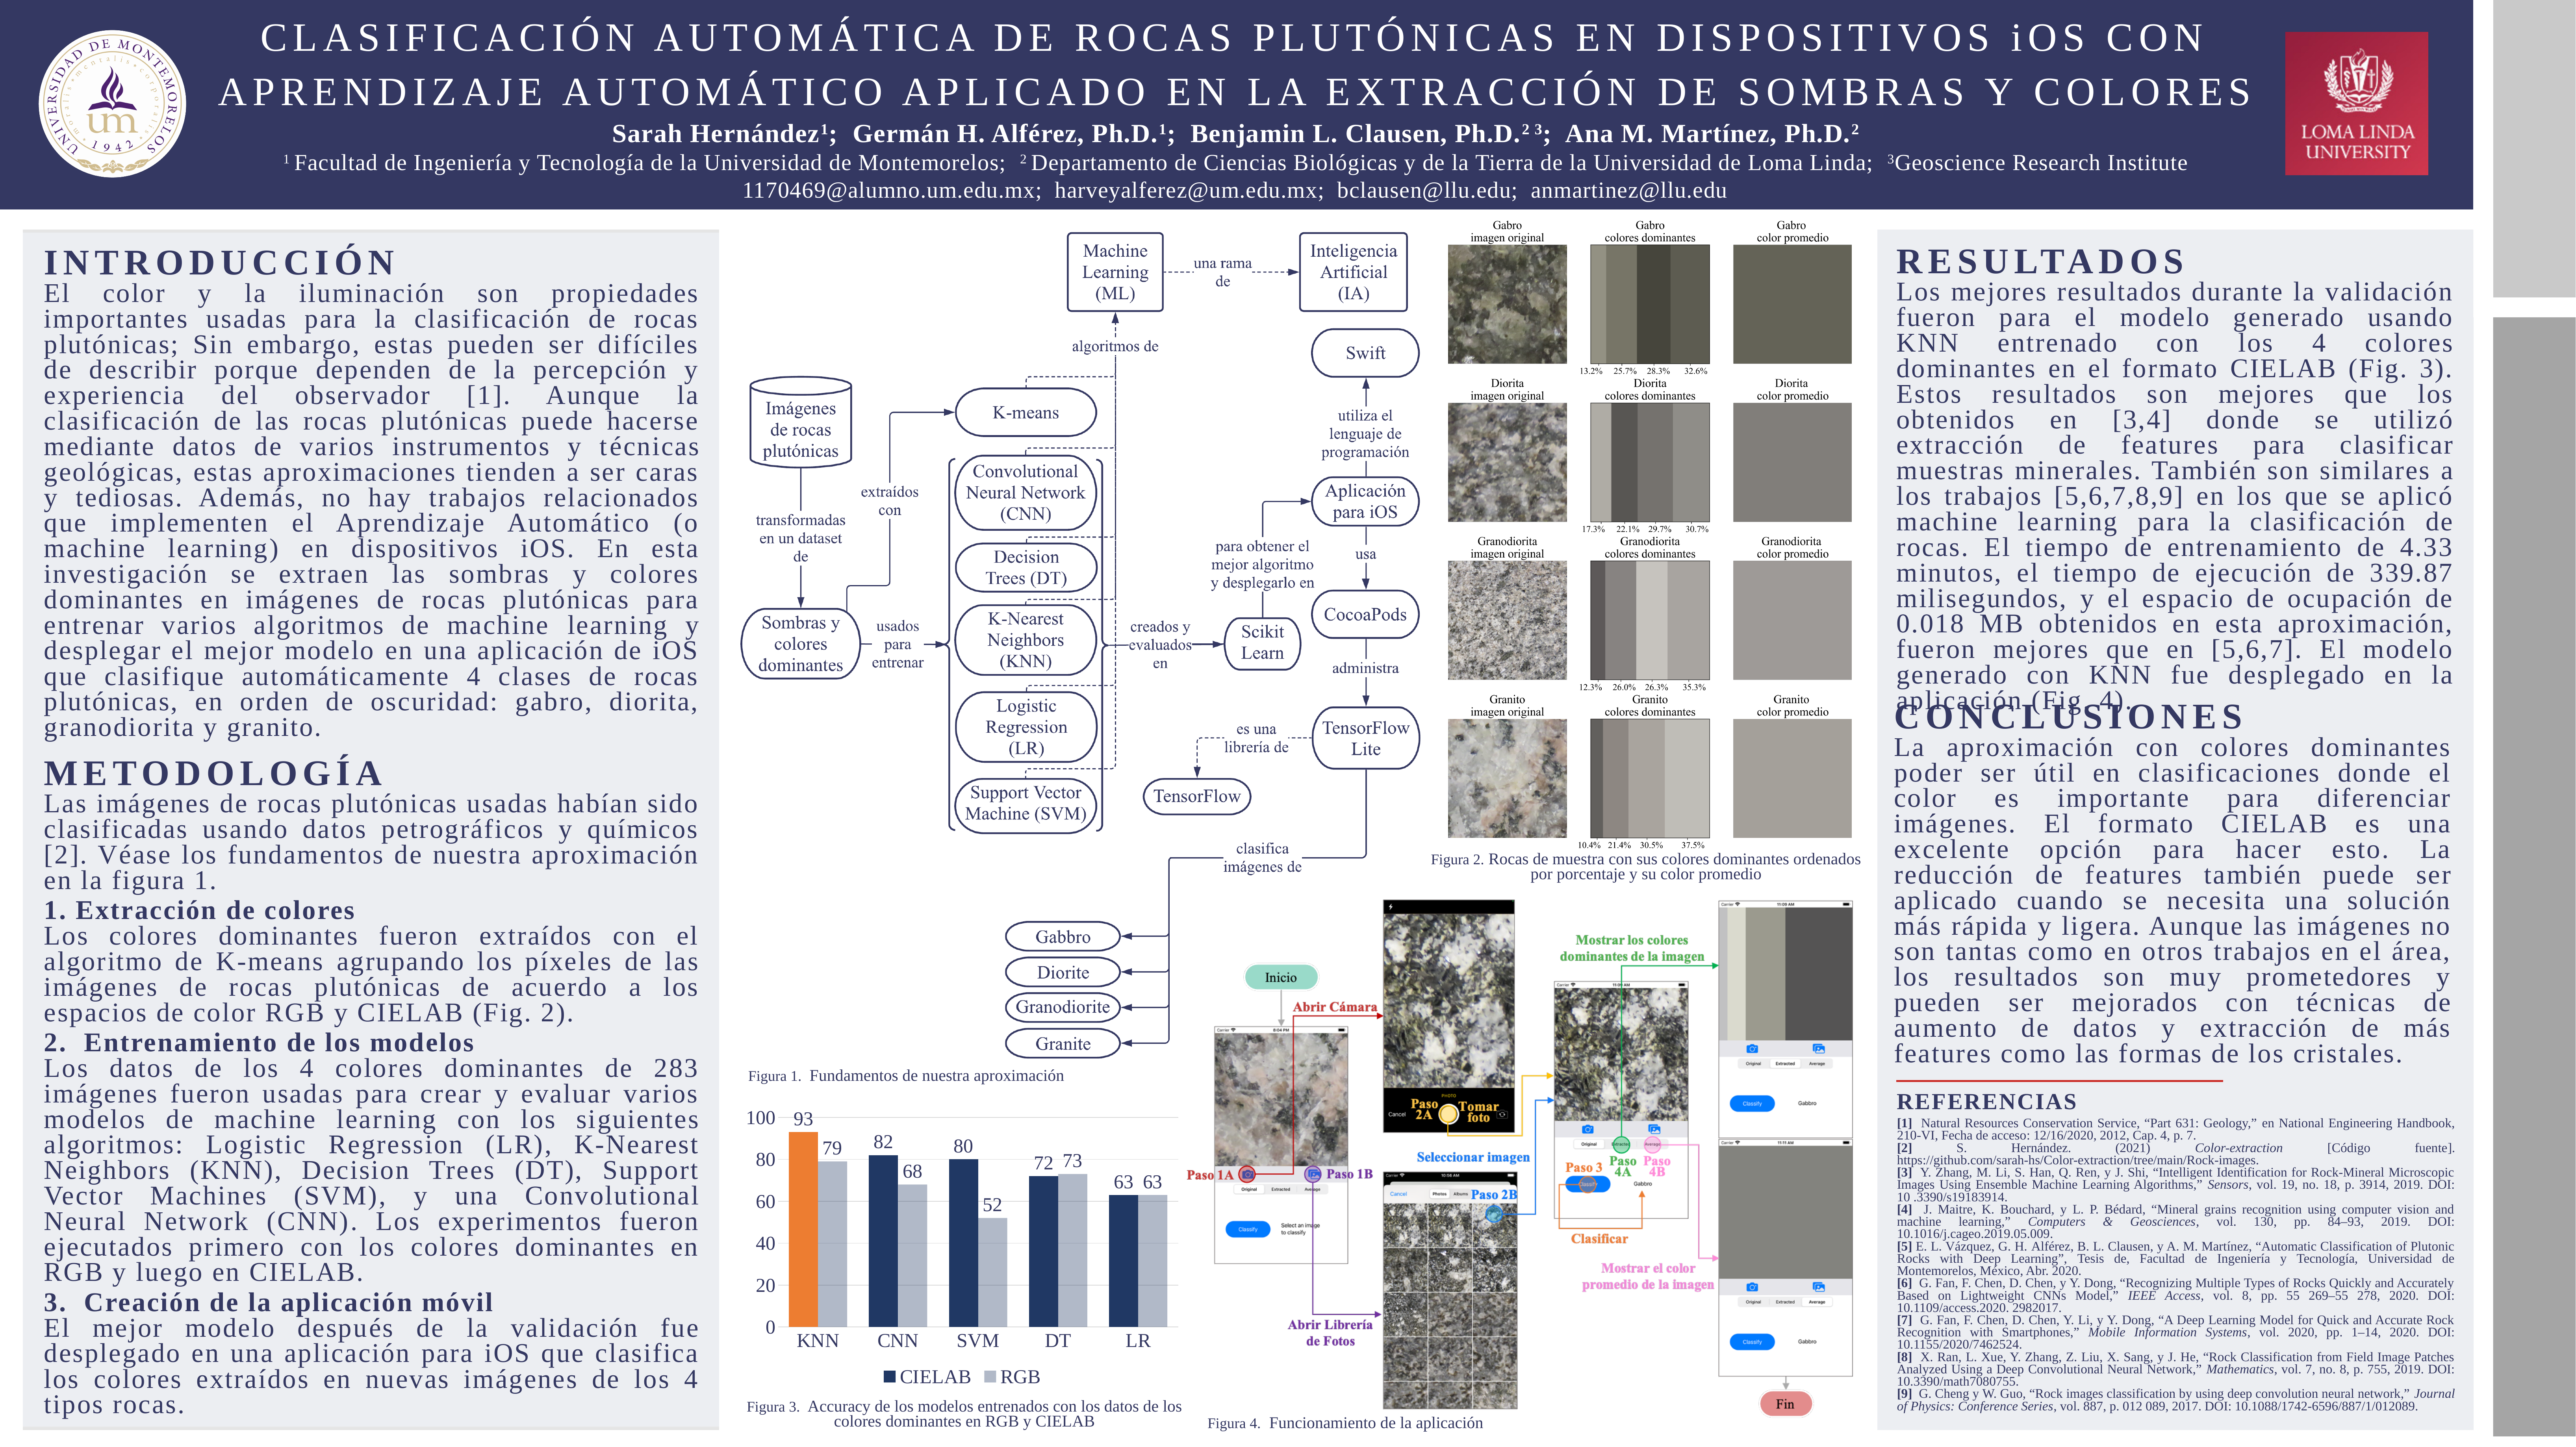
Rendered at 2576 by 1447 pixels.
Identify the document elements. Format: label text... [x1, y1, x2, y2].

text_box [0, 0, 2473, 209]
text_box Figura 1. Fundamentos de nuestra aproximación [742, 1081, 1070, 1087]
text_box [2493, 0, 2576, 298]
picture [2285, 32, 2428, 175]
text_box [2493, 317, 2576, 1437]
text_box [1896, 1080, 2455, 1429]
text_box [2473, 0, 2576, 318]
text_box Sarah Hernández1; Germán H. Alférez, Ph.D.1; Benjamin L. Clausen, Ph.D.2 3; Ana M. Martínez, Ph.D.2 1 Facultad de Ingeniería y Tecnología de la Universidad de Montemorelos; 2 Departamento de Ciencias Biológicas y de la Tierra de la Universidad de Loma Linda; 3Geoscience Research Institute 1170469@alumno.um.edu.mx; harveyalferez@um.edu.mx; bclausen@llu.edu; anmartinez@llu.edu [191, 115, 2280, 203]
picture [23, 209, 1853, 1430]
text_box Figura 4. Funcionamiento de la aplicación [1202, 1421, 1490, 1435]
picture [39, 30, 186, 178]
picture [1877, 230, 2474, 1430]
text_box CLASIFICACIÓN AUTOMÁTICA DE ROCAS PLUTÓNICAS EN DISPOSITIVOS iOS CON APRENDIZAJE AUTOMÁTICO APLICADO EN LA EXTRACCIÓN DE SOMBRAS Y COLORES [191, 5, 2280, 113]
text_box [737, 1100, 1189, 1434]
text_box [1422, 220, 1870, 886]
